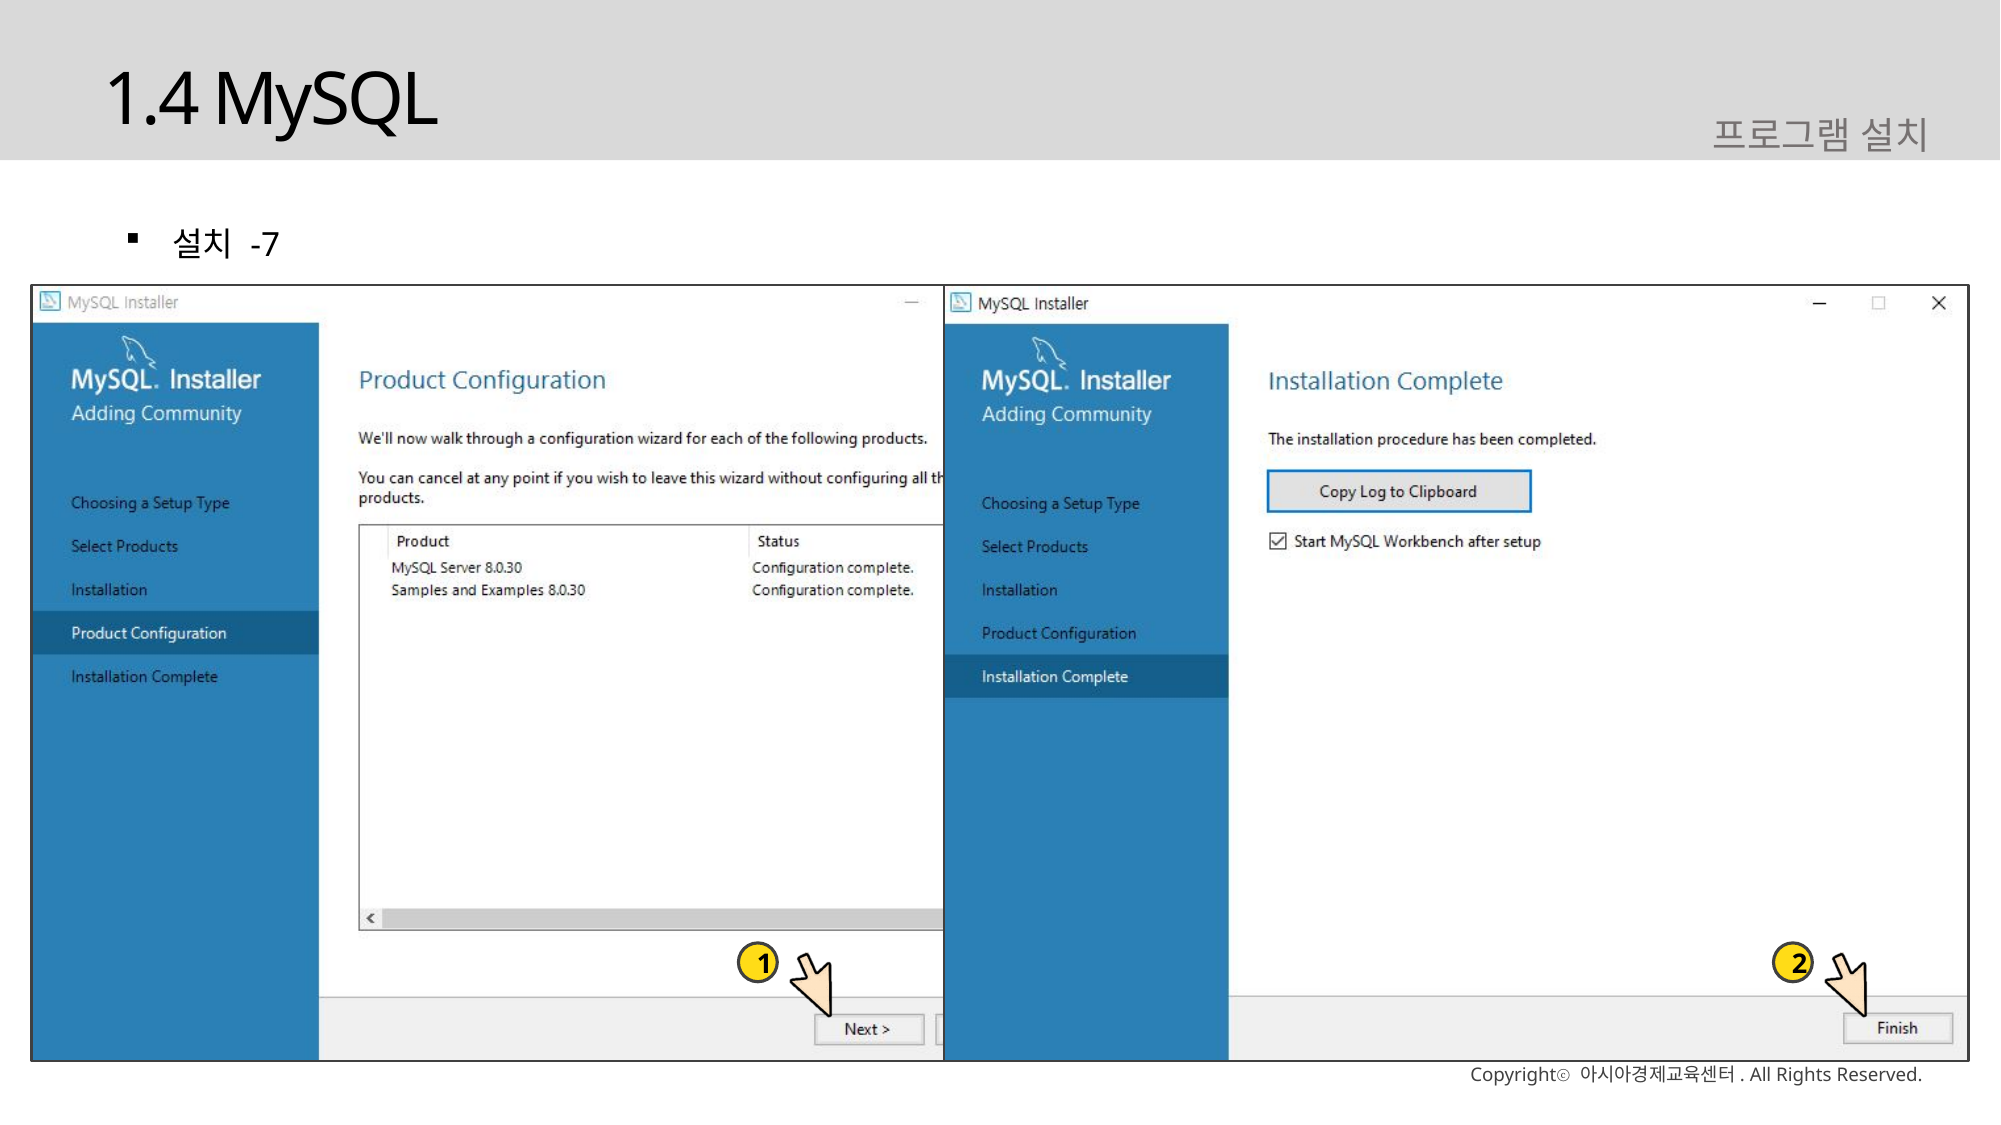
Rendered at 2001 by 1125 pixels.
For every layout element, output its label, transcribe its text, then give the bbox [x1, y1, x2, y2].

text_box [738, 942, 860, 1040]
text_box 프로그램 설치 [1697, 59, 1945, 165]
picture [32, 286, 1968, 1060]
text_box 설치 -7 [110, 195, 1613, 271]
text_box [0, 0, 2000, 161]
text_box Copyrightⓒ 아시아경제교육센터. All Rights Reserved. [1455, 1060, 1938, 1093]
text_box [1773, 942, 1895, 1040]
title 1.4 MySQL [88, 26, 1105, 148]
